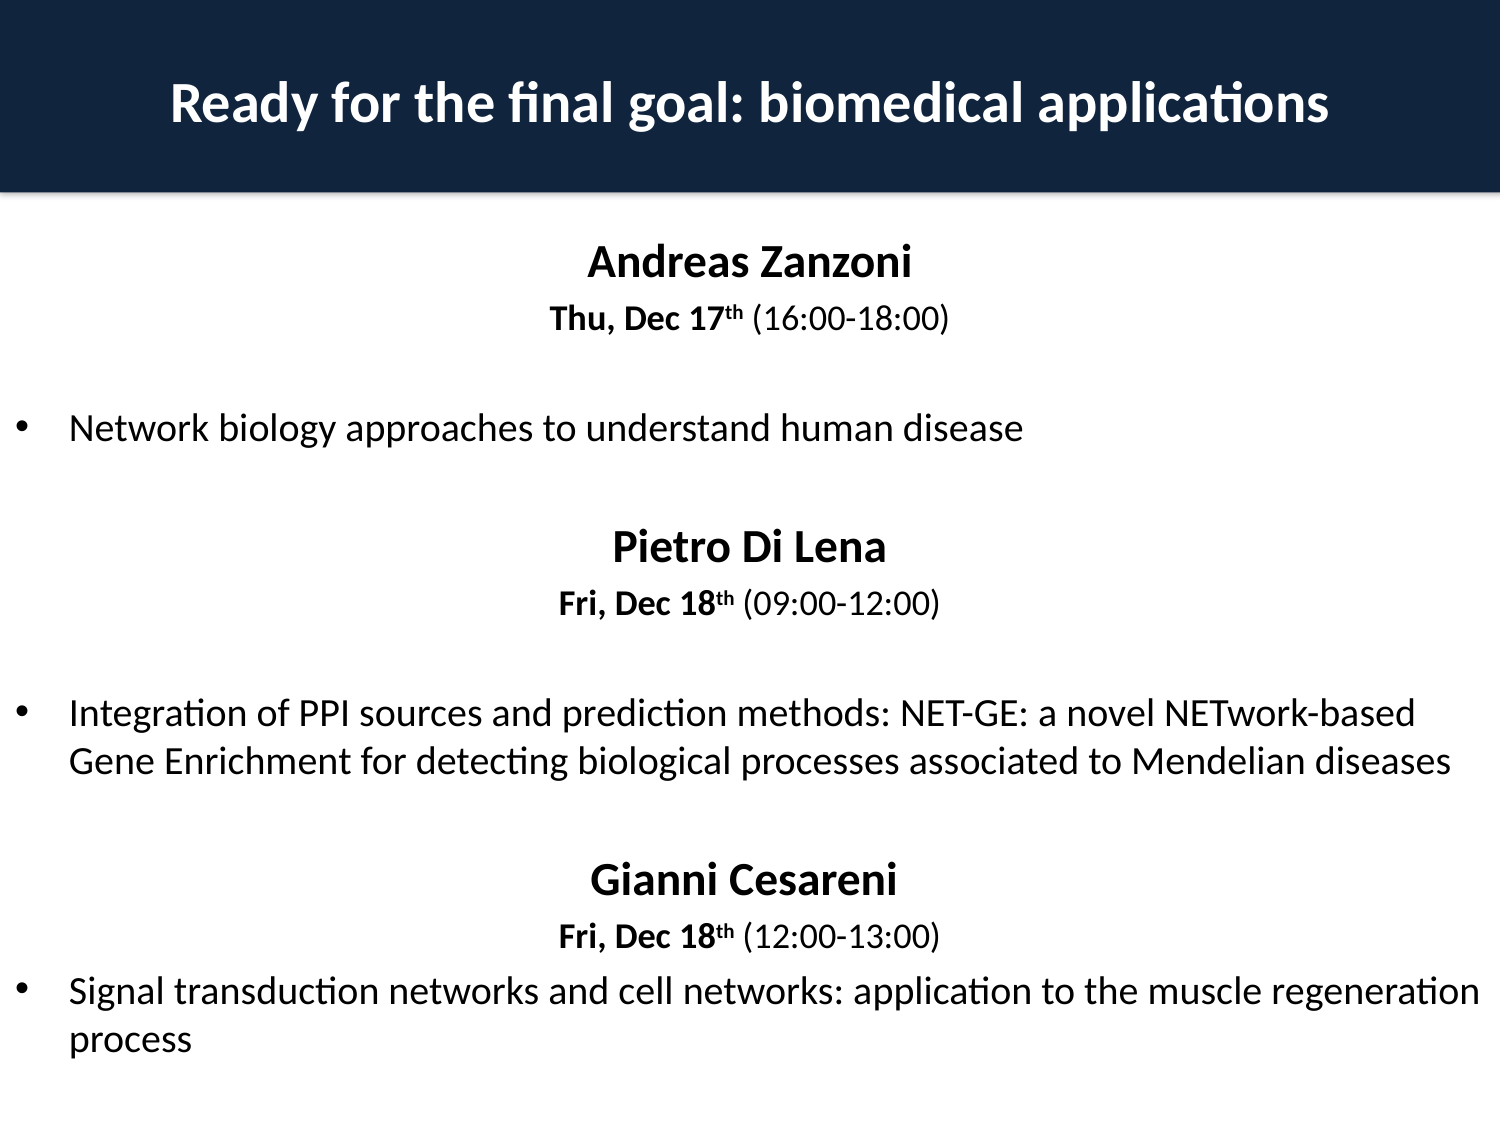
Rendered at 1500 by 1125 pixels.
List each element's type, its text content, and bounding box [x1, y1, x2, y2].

title Ready for the final goal: biomedical applications [75, 5, 1425, 193]
list Andreas Zanzoni Thu, Dec 17th (16:00-18:00) Network biology approaches to understand human disease Pietro Di Lena Fri, Dec 18th (09:00-12:00) Integration of PPI sources and prediction methods: NET-GE: a novel NETwork-based Gene Enrichment for detecting biological processes associated to Mendelian diseases Gianni Cesareni Fri, Dec 18th (12:00-13:00) Signal transduction networks and cell networks: application to the muscle regeneration process [0, 222, 1500, 1085]
text_box [0, 0, 1500, 193]
